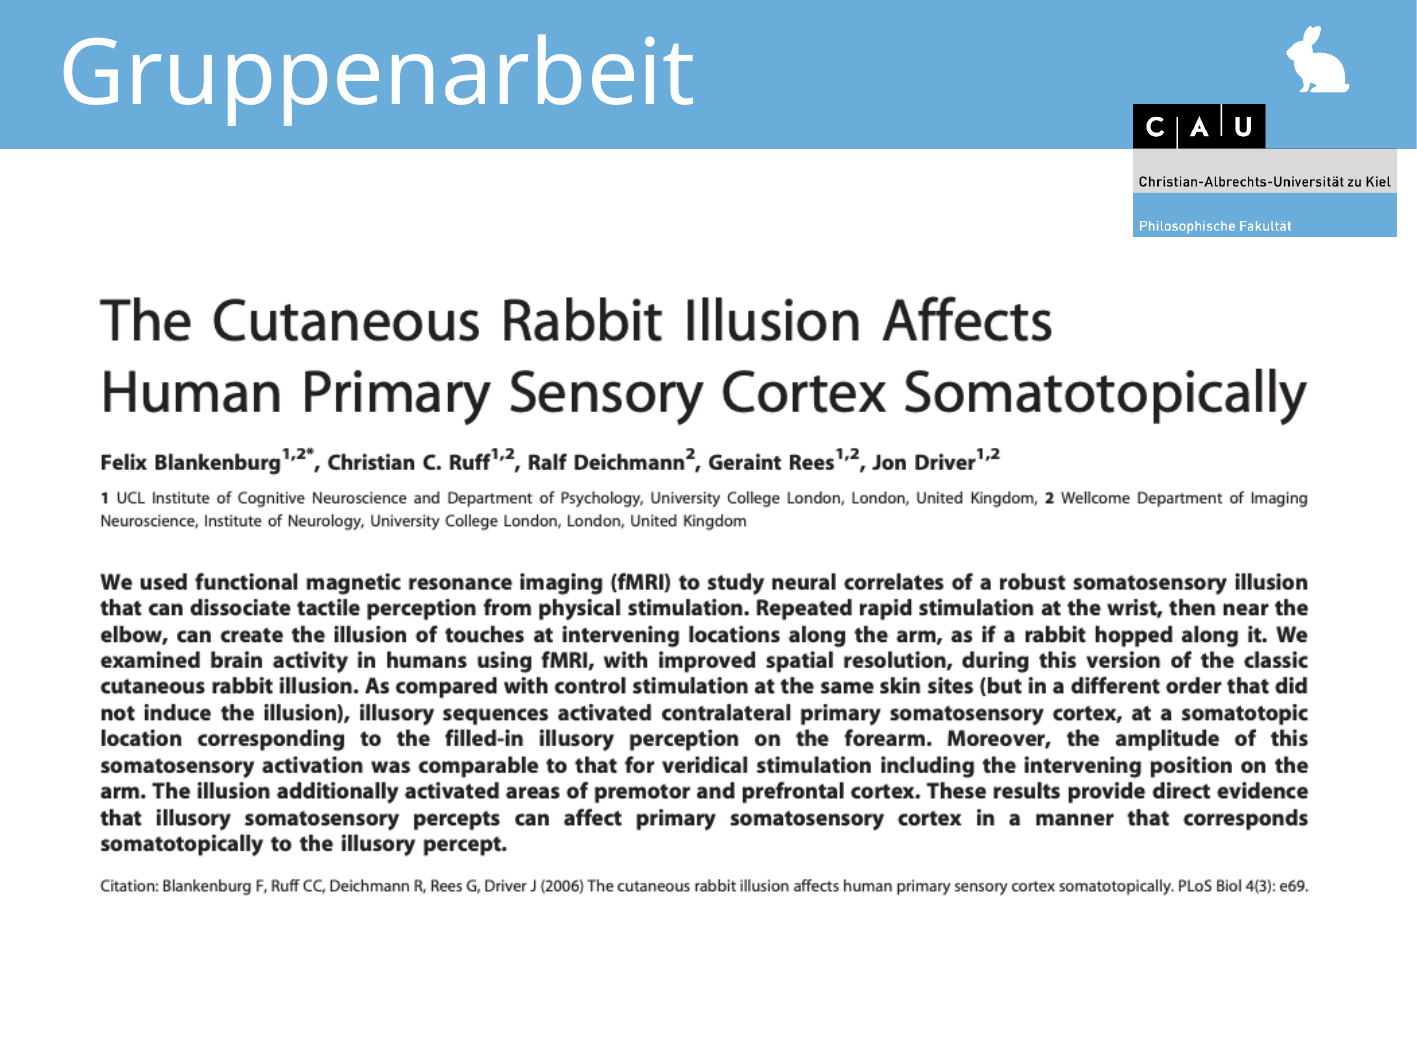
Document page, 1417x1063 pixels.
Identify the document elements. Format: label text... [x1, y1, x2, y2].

picture [79, 280, 1337, 933]
picture [1133, 104, 1397, 237]
title Gruppenarbeit [0, 0, 1180, 136]
text_box [1286, 25, 1350, 93]
